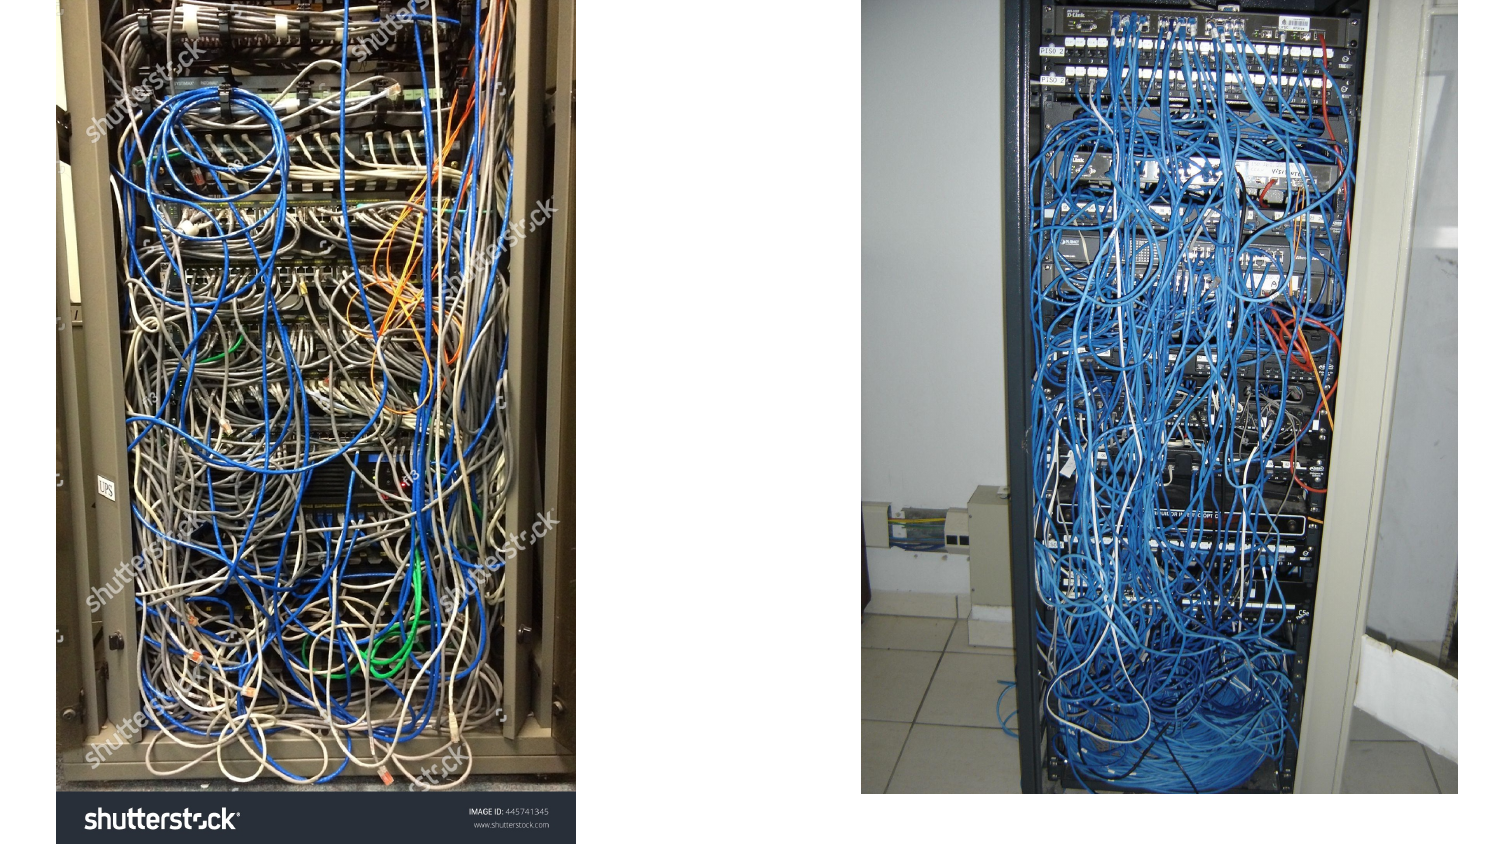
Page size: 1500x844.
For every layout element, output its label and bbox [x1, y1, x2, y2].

picture [861, 0, 1458, 794]
picture [56, 0, 576, 844]
